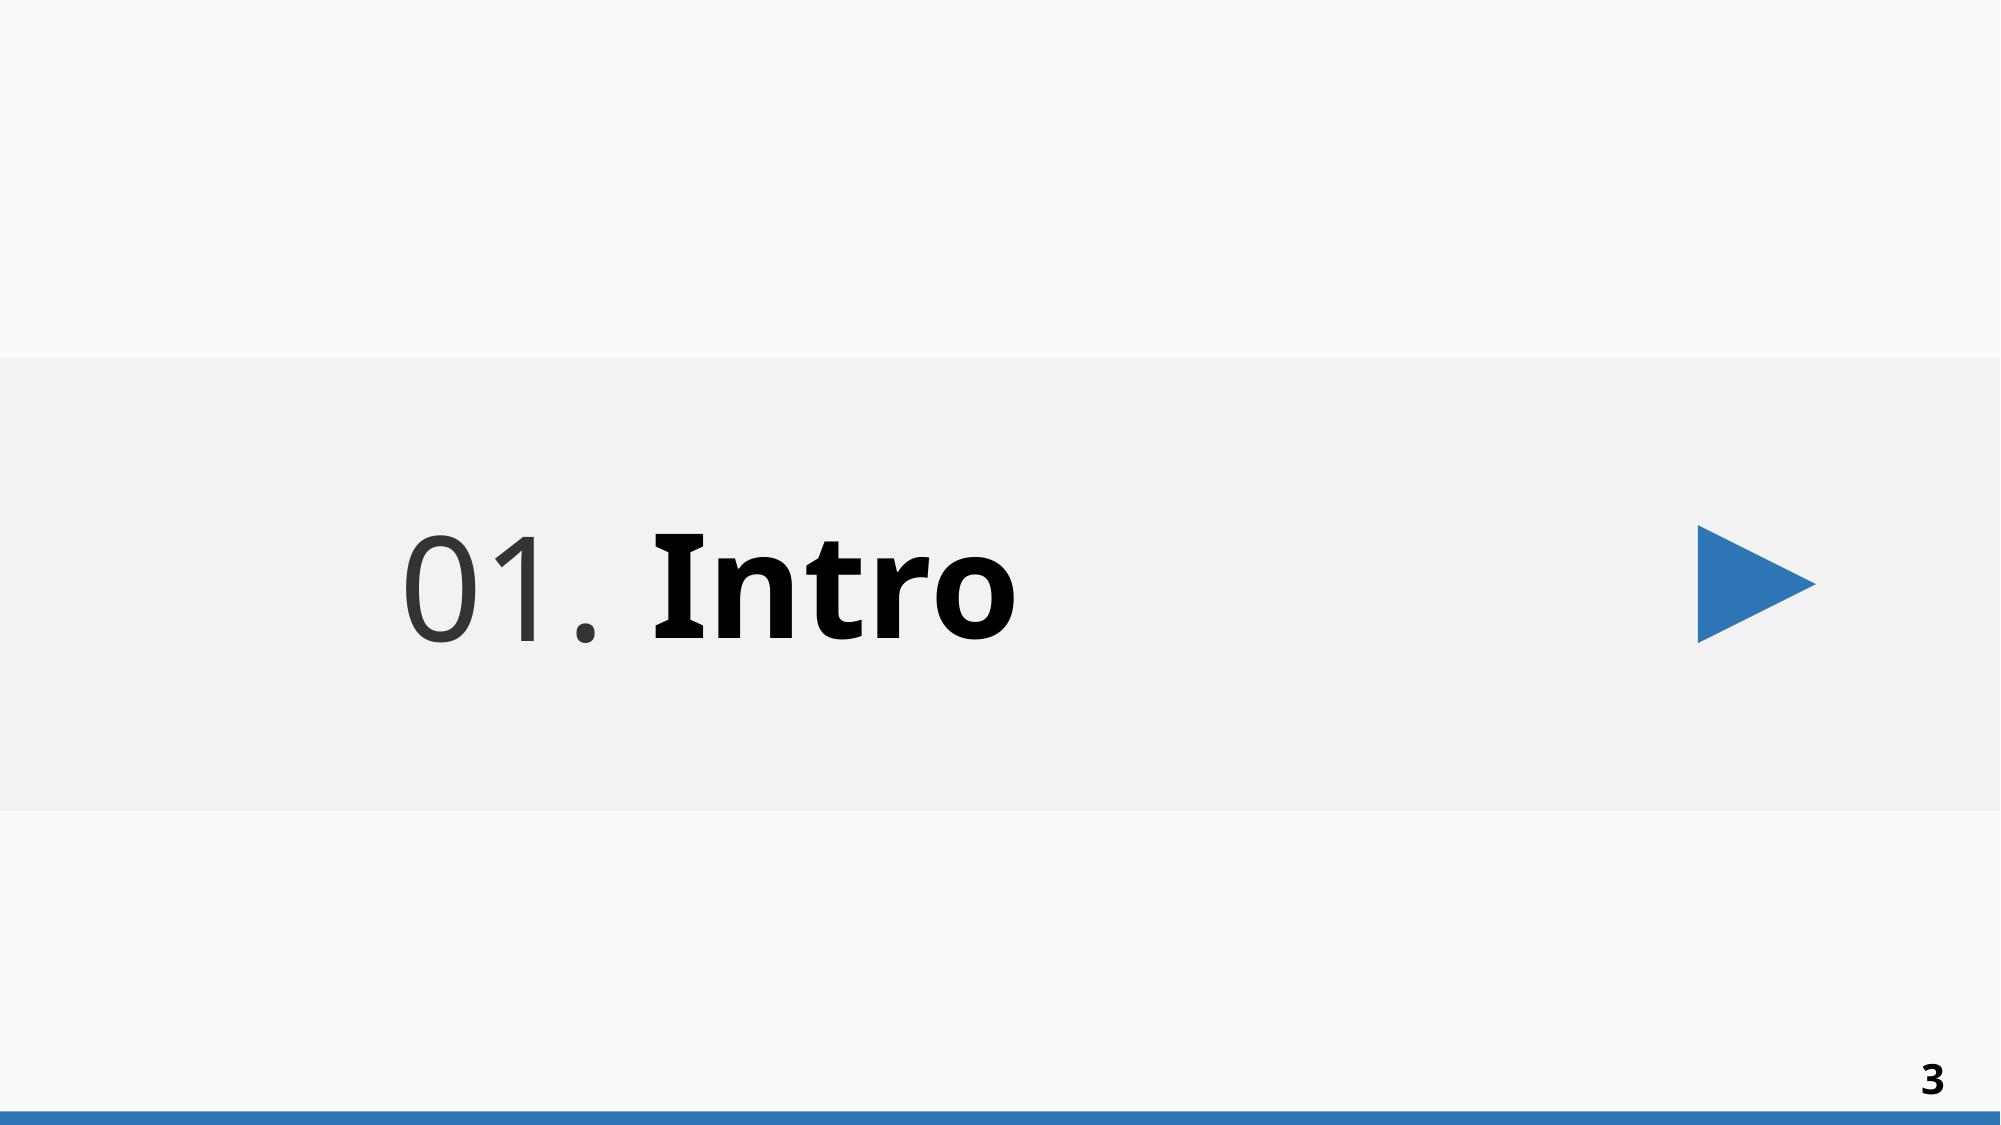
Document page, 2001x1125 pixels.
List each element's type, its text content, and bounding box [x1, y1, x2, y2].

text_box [0, 357, 2000, 811]
text_box 3 [1510, 1051, 1960, 1110]
text_box [0, 1110, 2000, 1125]
